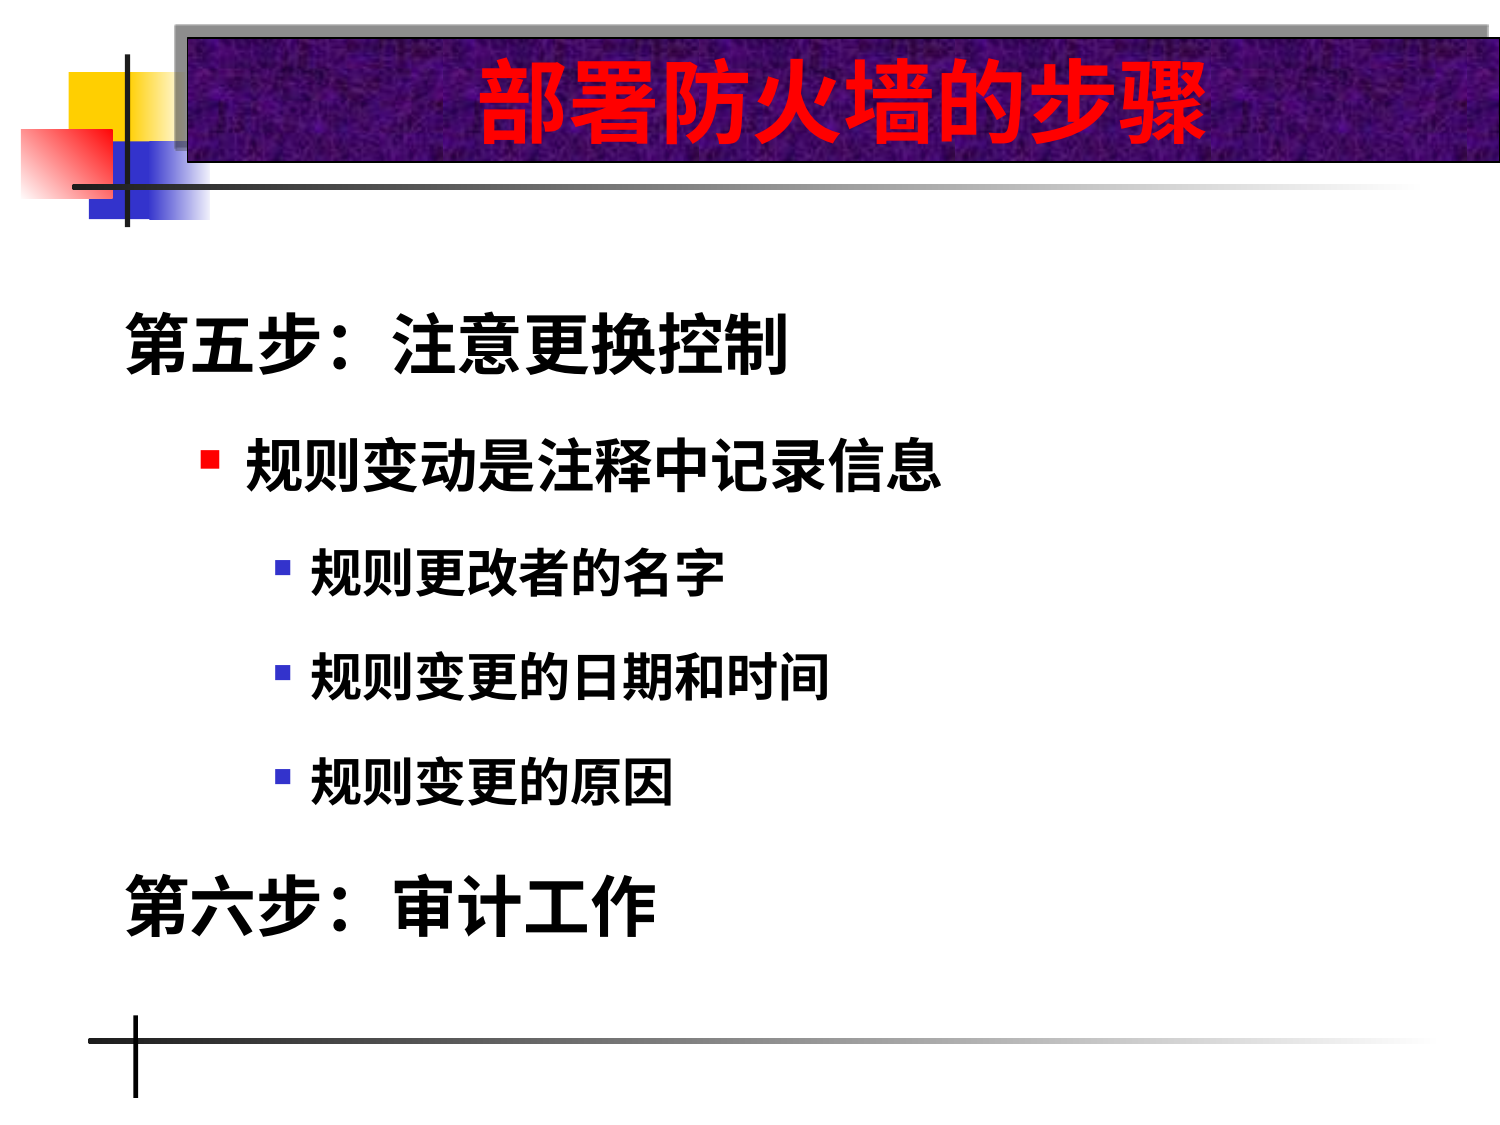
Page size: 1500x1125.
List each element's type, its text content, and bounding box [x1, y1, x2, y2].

title 部署防火墙的步骤 [187, 37, 1500, 163]
list 第五步：注意更换控制 规则变动是注释中记录信息 规则更改者的名字 规则变更的日期和时间 规则变更的原因 第六步：审计工作 [107, 254, 1384, 931]
